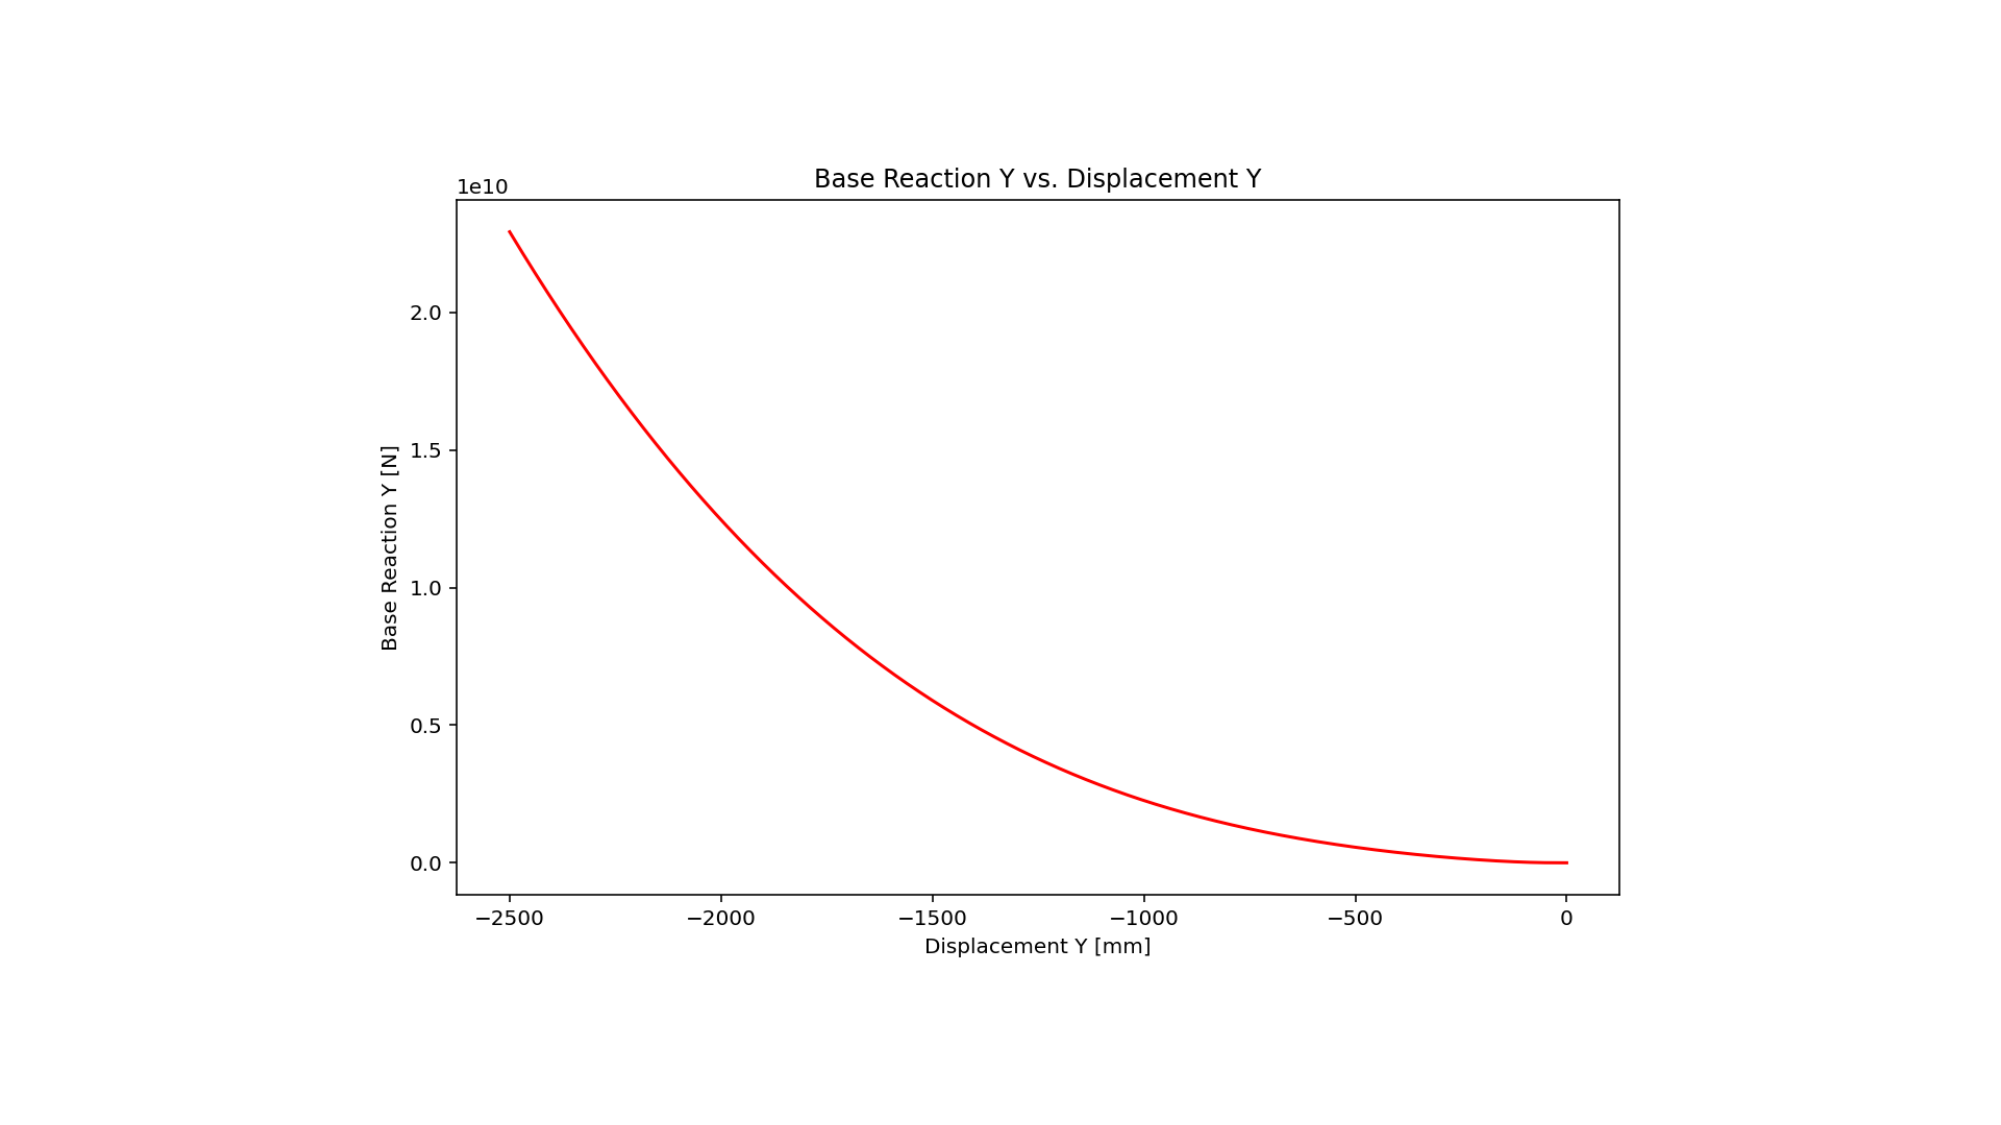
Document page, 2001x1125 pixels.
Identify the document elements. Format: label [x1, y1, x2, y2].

picture [365, 153, 1635, 972]
